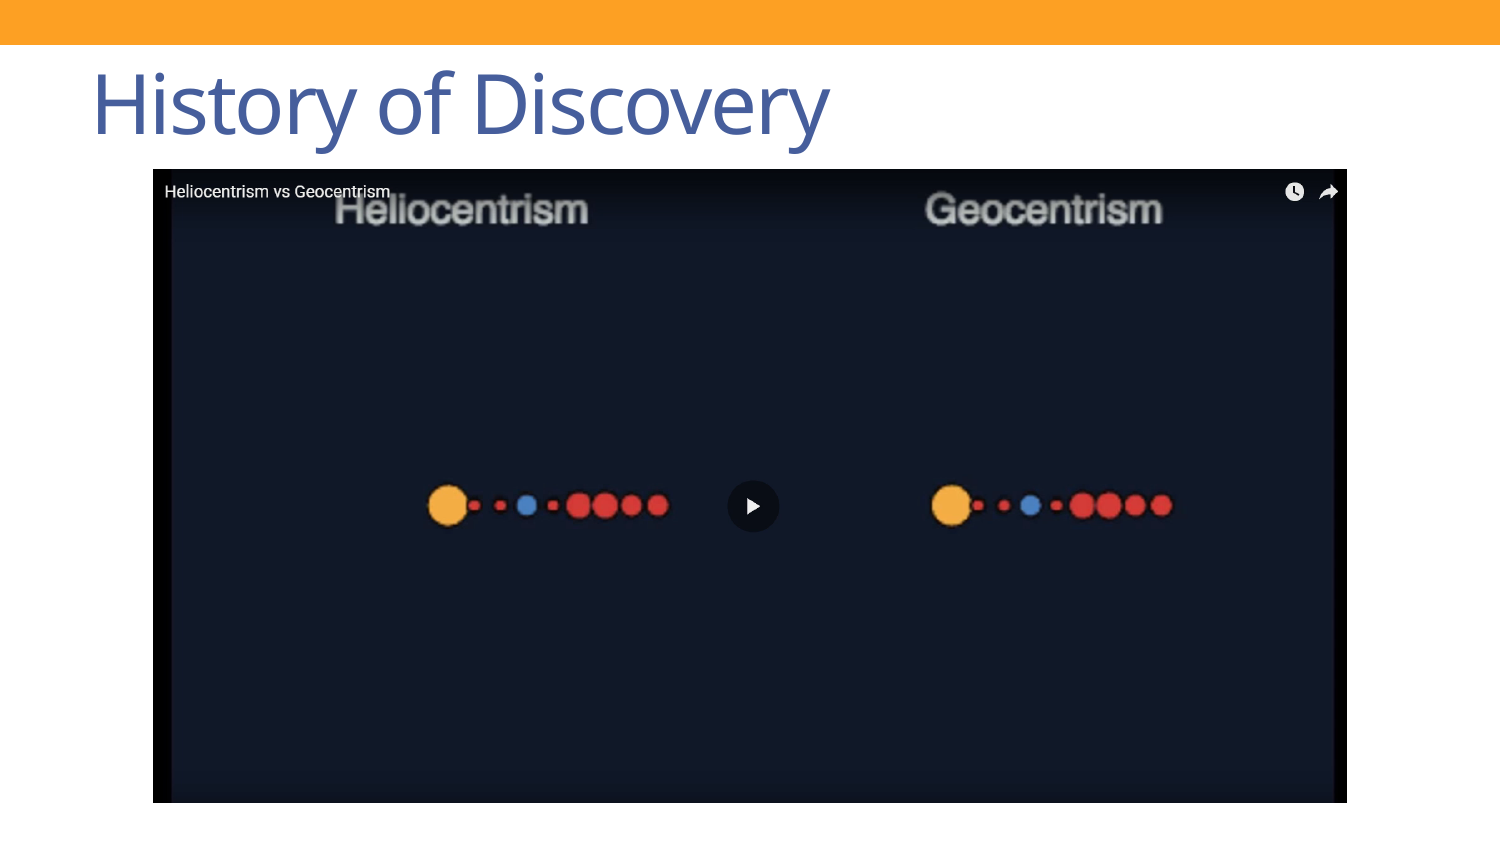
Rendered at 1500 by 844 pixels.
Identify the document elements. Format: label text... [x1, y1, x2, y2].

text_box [151, 167, 1348, 804]
title History of Discovery [75, 40, 1425, 162]
